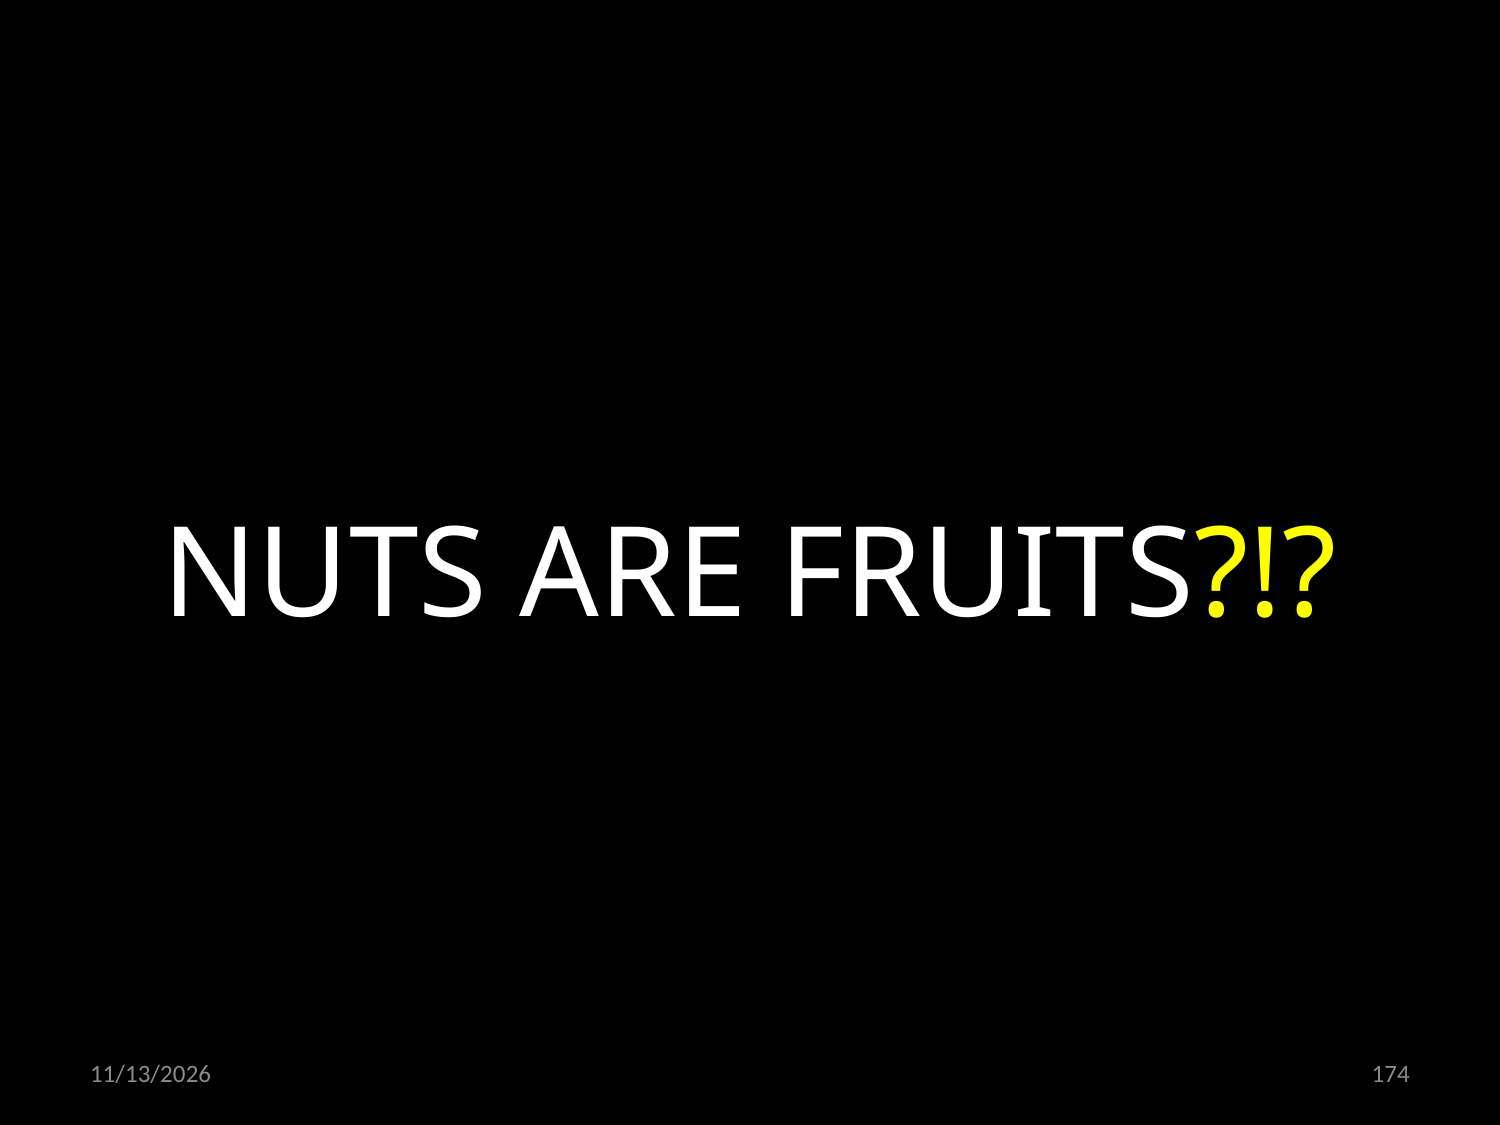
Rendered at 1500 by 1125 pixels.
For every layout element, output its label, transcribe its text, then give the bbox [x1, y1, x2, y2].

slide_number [75, 1042, 425, 1103]
slide_number 174 [1074, 1042, 1425, 1103]
list NUTS ARE FRUITS?!? [0, 484, 1500, 586]
